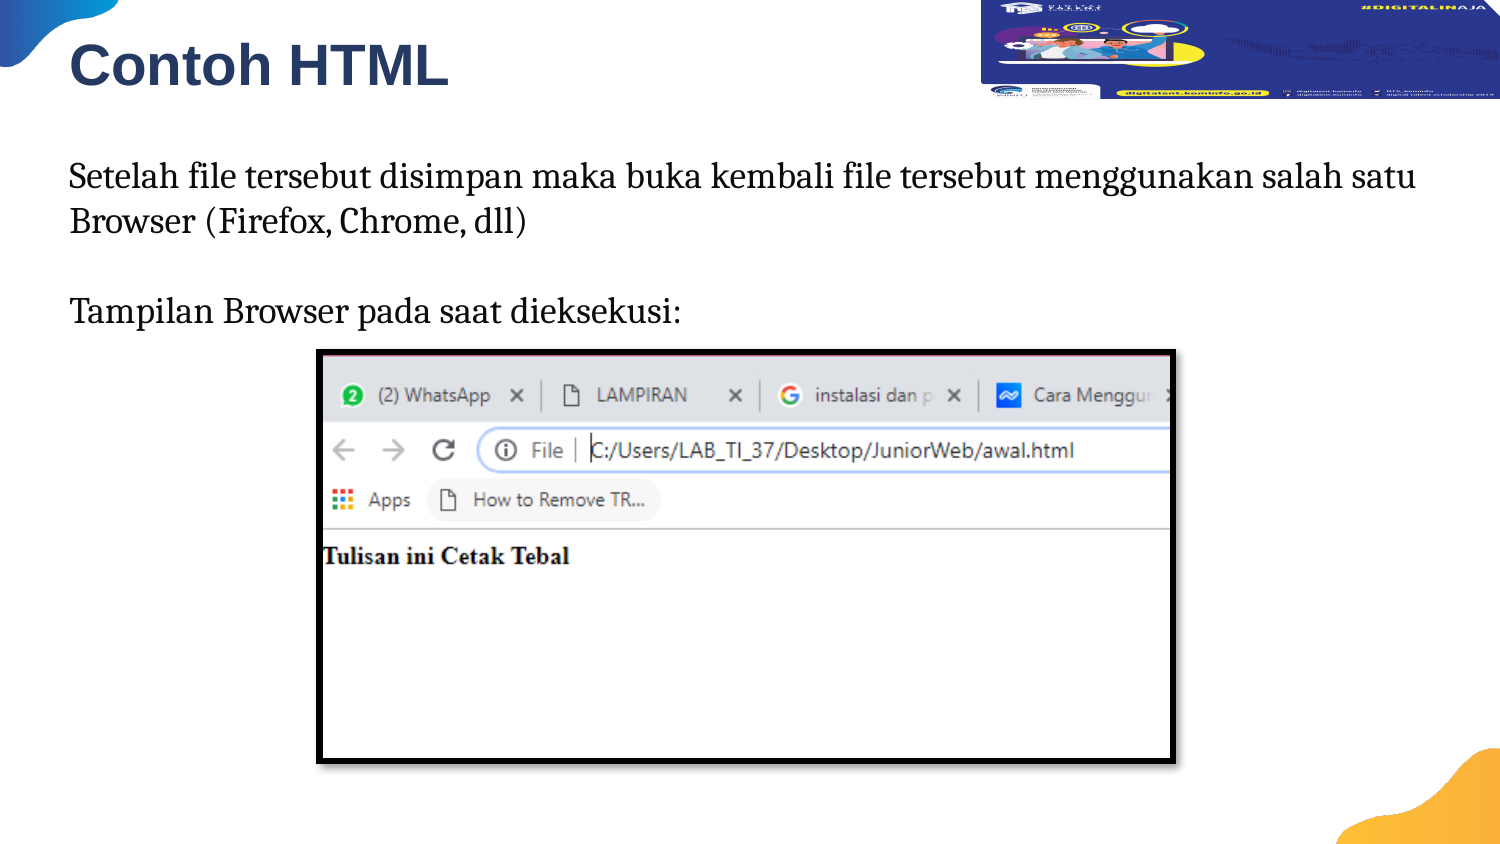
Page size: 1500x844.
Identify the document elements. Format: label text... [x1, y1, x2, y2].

text_box Setelah file tersebut disimpan maka buka kembali file tersebut menggunakan salah satu Browser (Firefox, Chrome, dll) Tampilan Browser pada saat dieksekusi: [54, 143, 1438, 564]
picture [322, 354, 1170, 758]
picture [980, 0, 1500, 100]
picture [0, 0, 120, 73]
picture [1334, 740, 1500, 844]
text_box Contoh HTML [54, 19, 977, 105]
